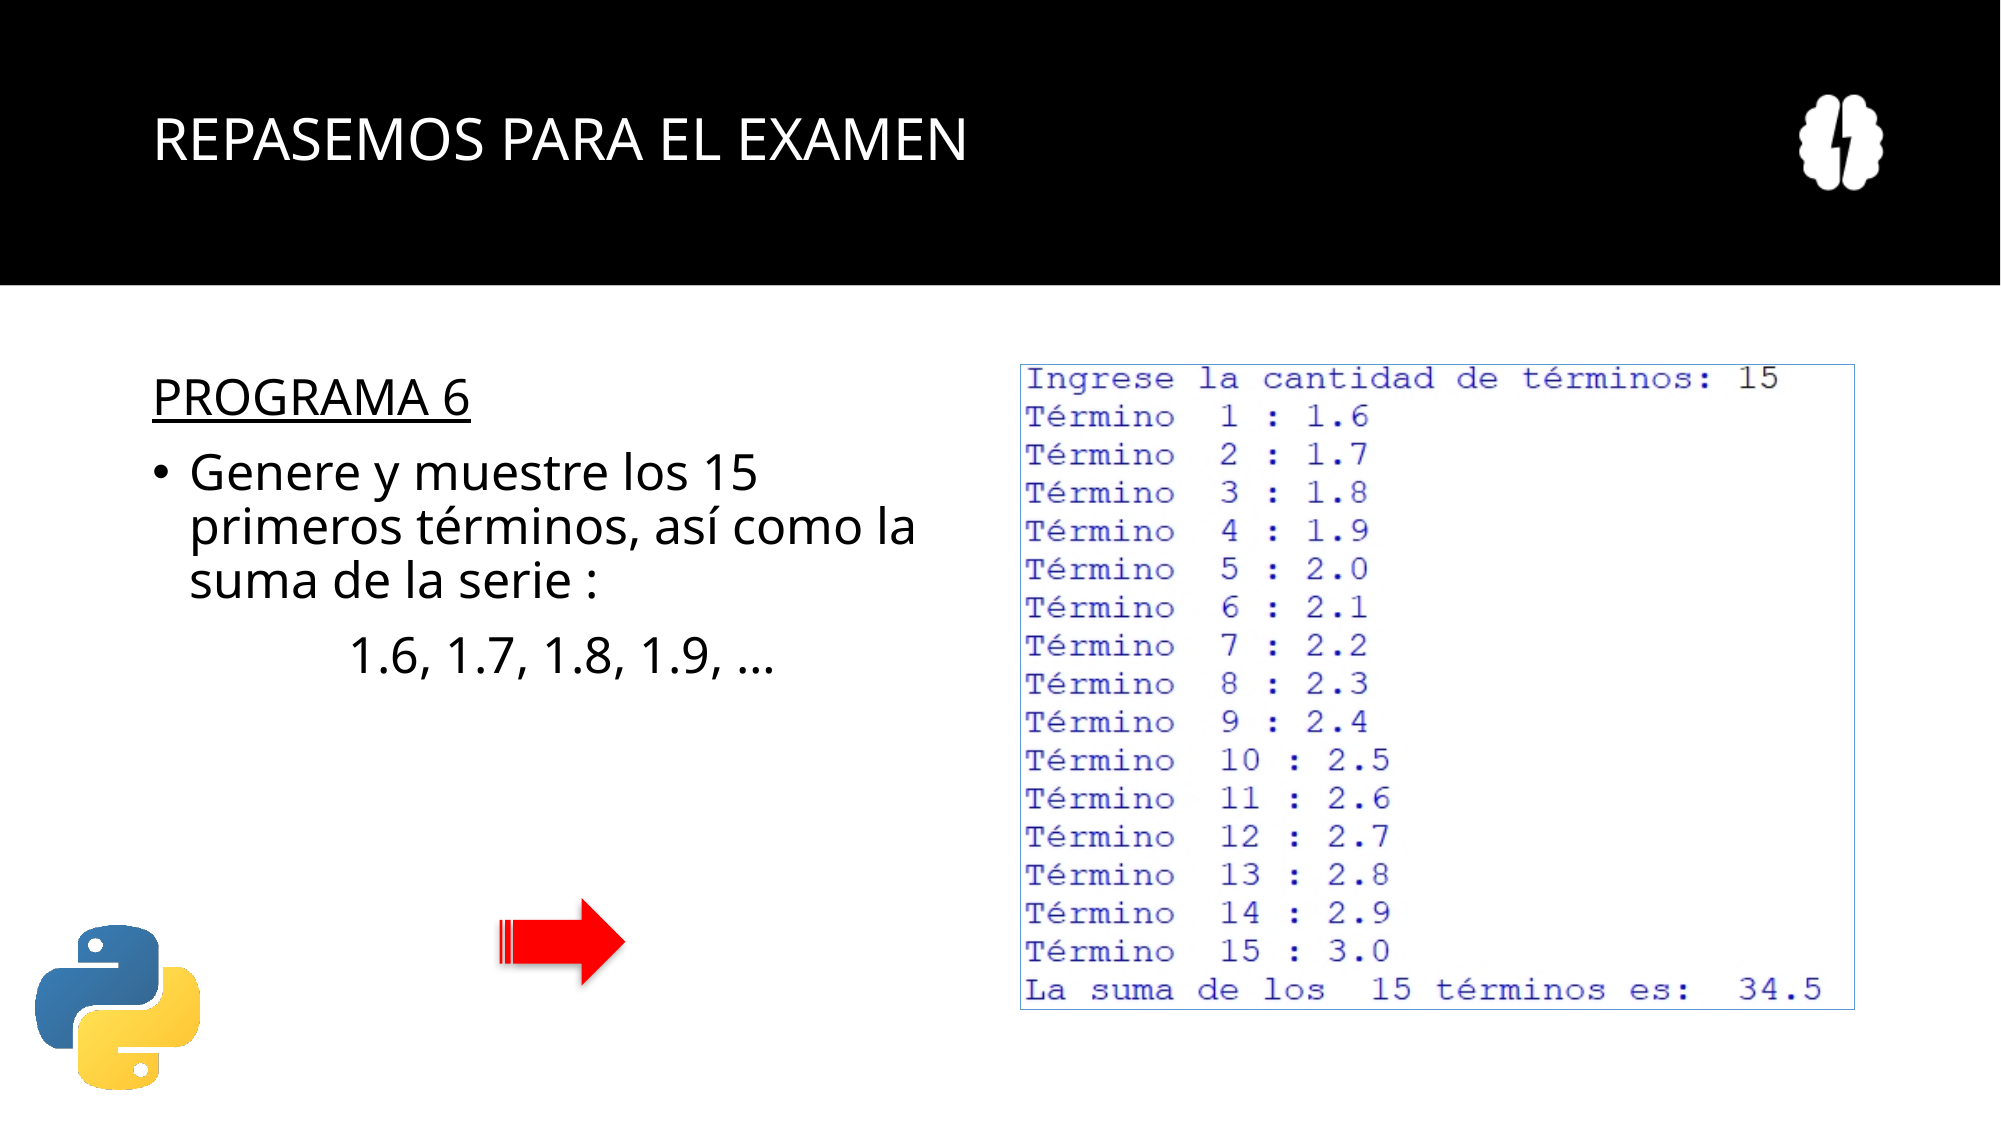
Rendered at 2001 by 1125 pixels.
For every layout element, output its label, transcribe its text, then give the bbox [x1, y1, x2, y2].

text_box [499, 919, 503, 965]
picture [0, 0, 2001, 1125]
list PROGRAMA 6 Genere y muestre los 15 primeros términos, así como la suma de la serie : 1.6, 1.7, 1.8, 1.9, … [137, 364, 988, 1009]
title REPASEMOS PARA EL EXAMEN [137, 89, 1682, 194]
text_box [504, 895, 627, 989]
